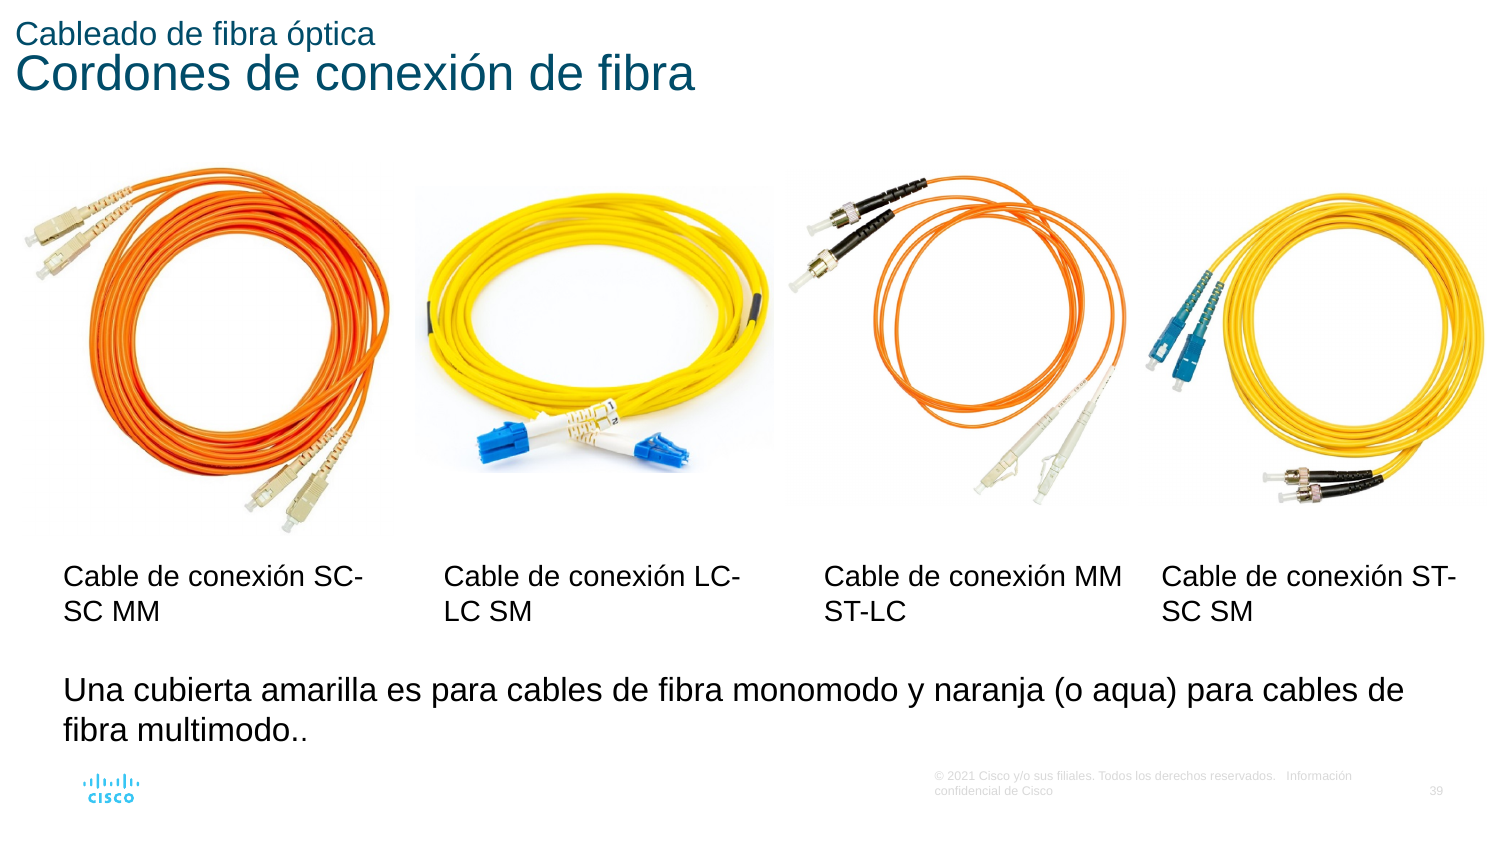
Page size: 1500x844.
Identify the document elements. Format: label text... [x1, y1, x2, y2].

text_box Una cubierta amarilla es para cables de fibra monomodo y naranja (o aqua) para cables de fibra multimodo.. [48, 660, 1459, 756]
title Cableado de fibra óptica Cordones de conexión de fibra [0, 0, 1369, 121]
picture [415, 185, 774, 473]
picture [22, 162, 394, 536]
text_box Cable de conexión ST-SC SM [1146, 549, 1479, 635]
text_box Cable de conexión SC-SC MM [48, 549, 381, 635]
picture [1137, 187, 1487, 507]
picture [784, 169, 1130, 507]
text_box Cable de conexión LC-LC SM [428, 549, 761, 635]
text_box Cable de conexión MM ST-LC [809, 549, 1142, 635]
